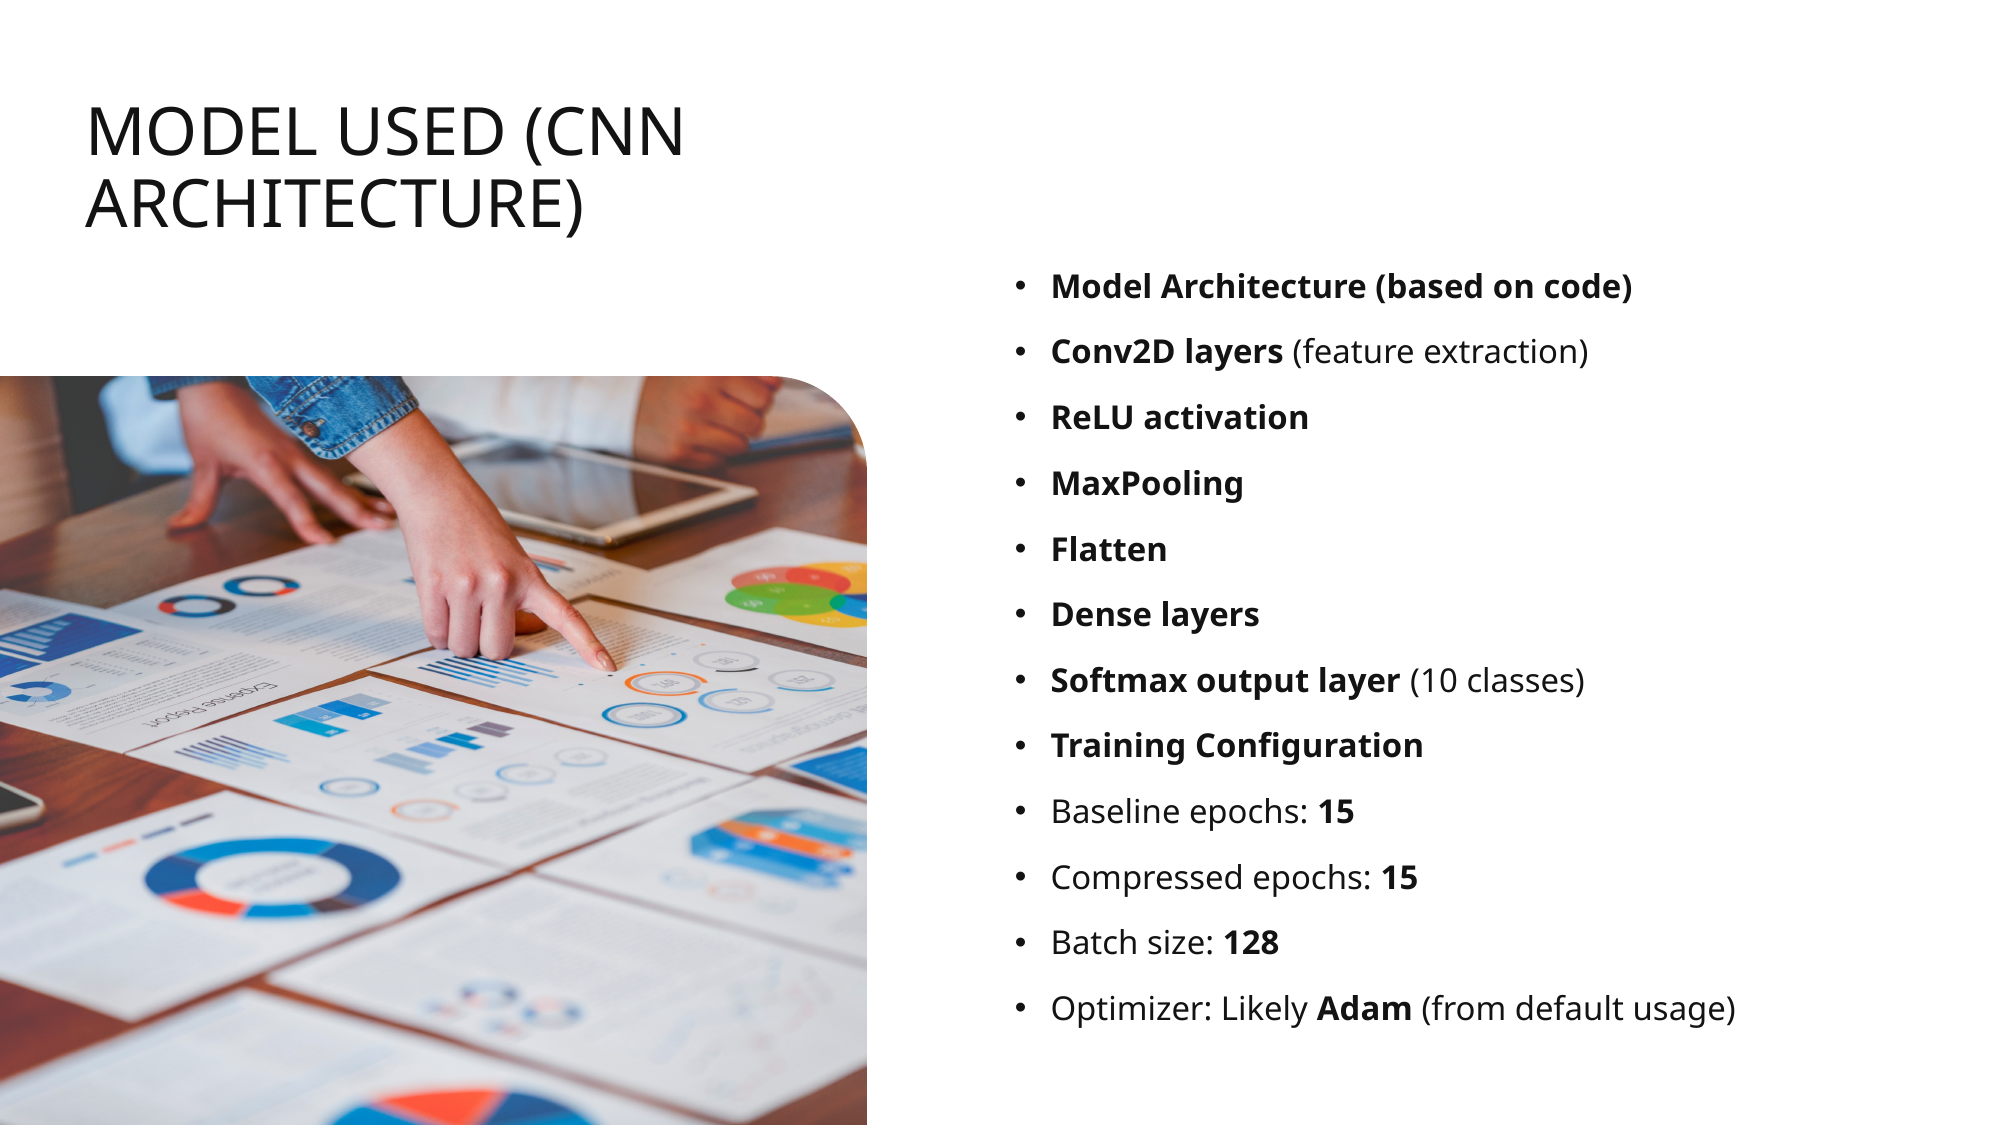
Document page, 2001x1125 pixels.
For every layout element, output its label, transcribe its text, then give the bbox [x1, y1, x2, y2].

picture [0, 376, 867, 1125]
title Model Used (CNN Architecture) [70, 90, 867, 329]
list Model Architecture (based on code) Conv2D layers (feature extraction) ReLU activation MaxPooling Flatten Dense layers Softmax output layer (10 classes) Training Configuration Baseline epochs: 15 Compressed epochs: 15 Batch size: 128 Optimizer: Likely Adam (from default usage) [999, 249, 1917, 1039]
